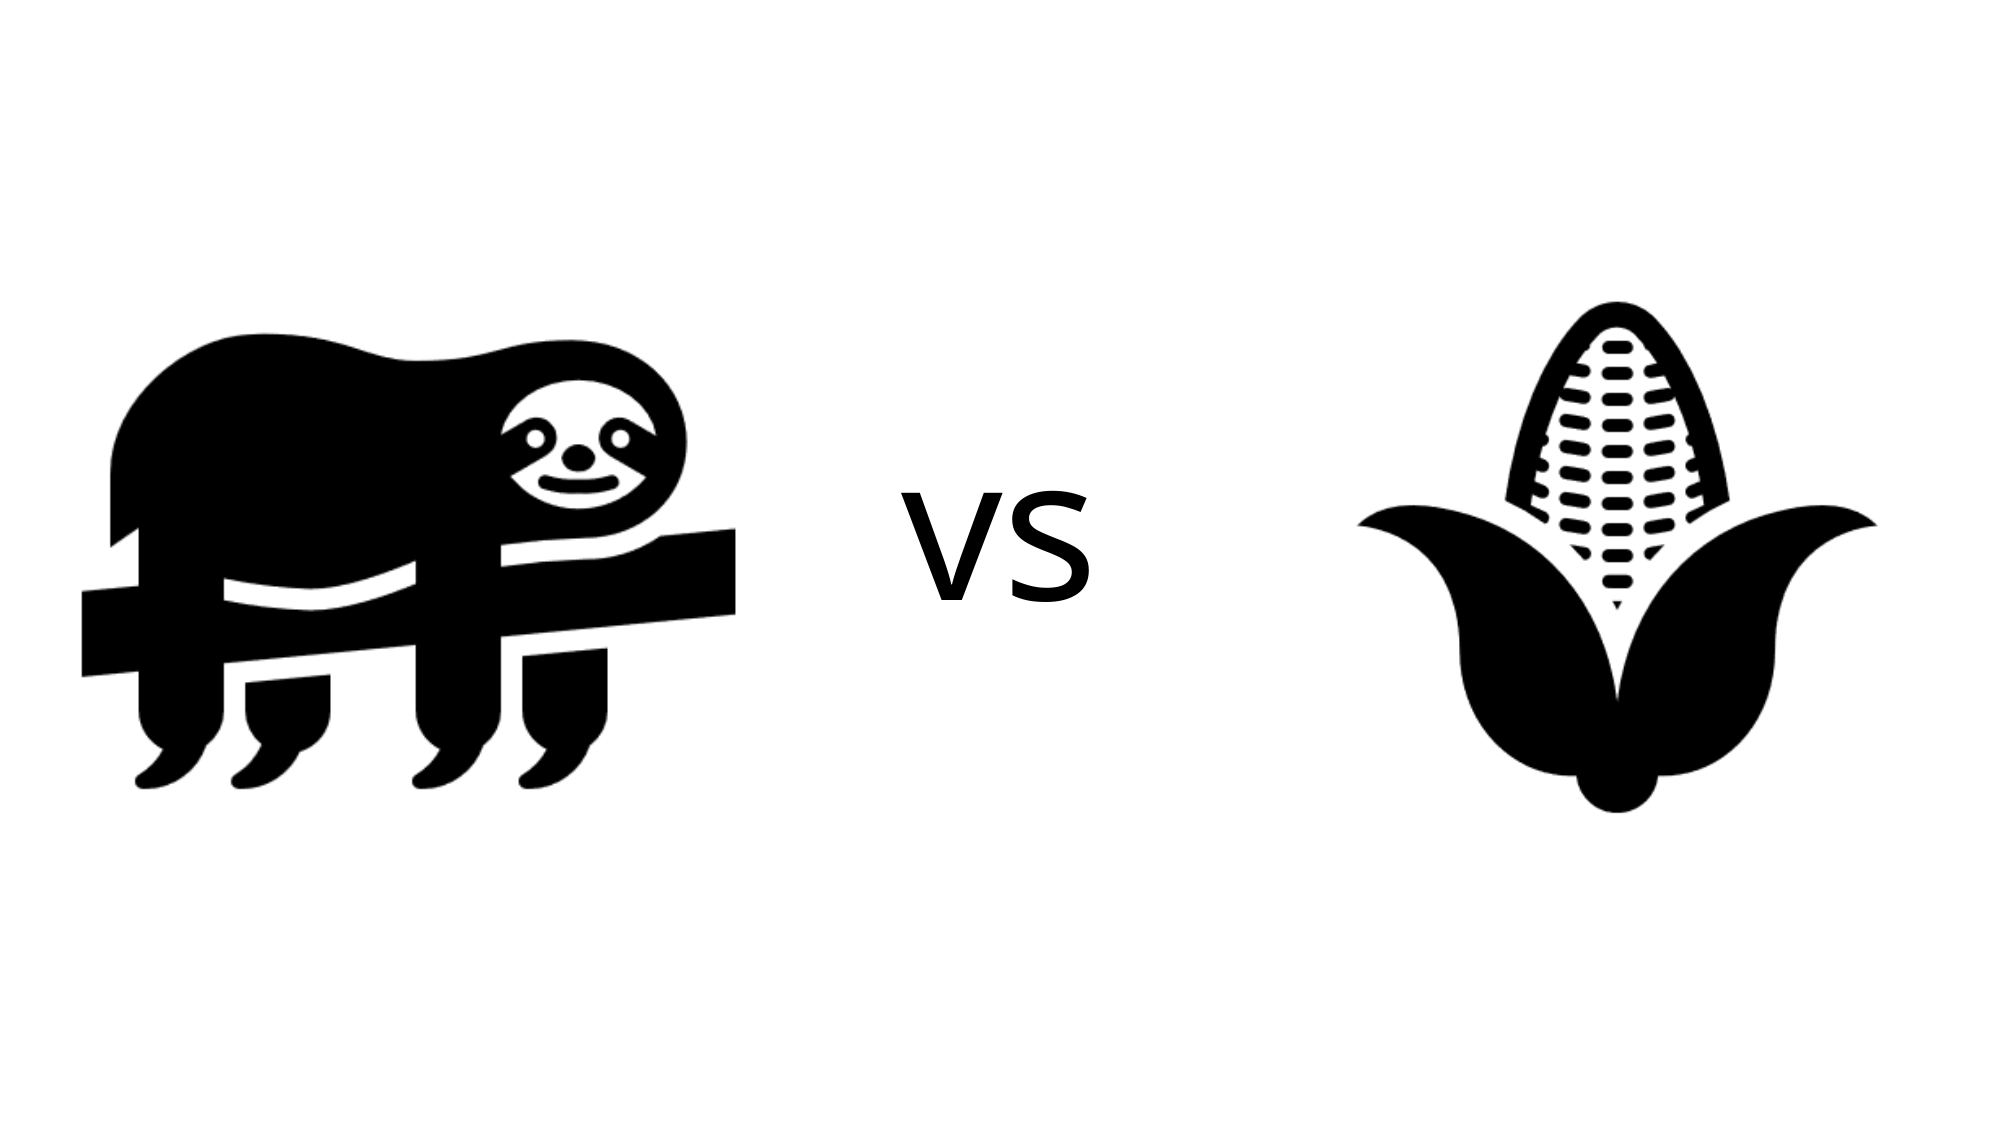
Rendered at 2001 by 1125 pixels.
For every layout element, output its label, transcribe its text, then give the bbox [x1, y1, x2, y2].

picture [1305, 250, 1930, 875]
picture [68, 221, 750, 903]
text_box vs [803, 393, 1196, 648]
